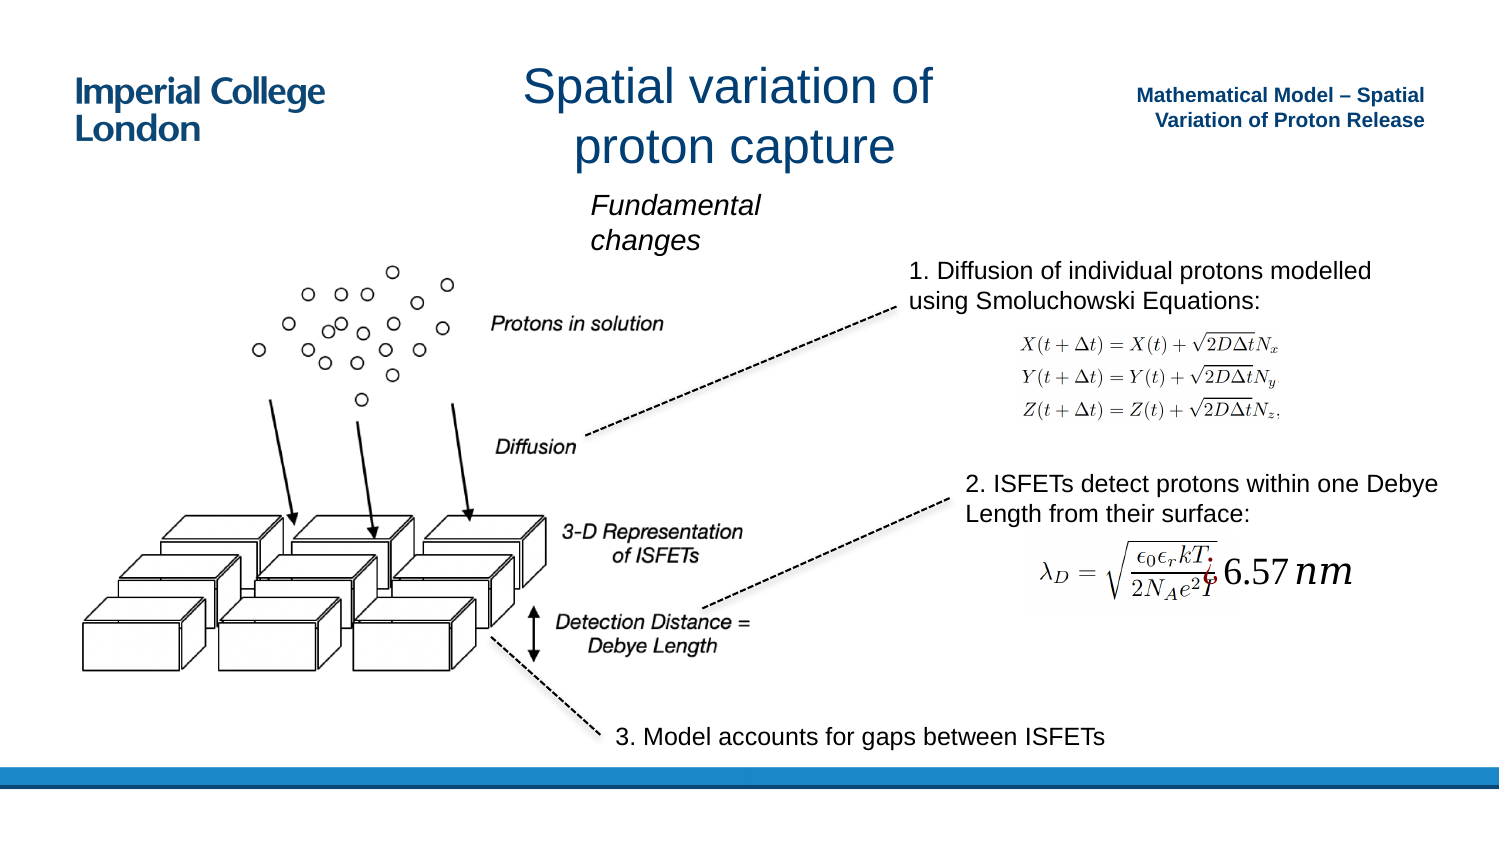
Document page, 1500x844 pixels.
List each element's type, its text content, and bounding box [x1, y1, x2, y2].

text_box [702, 497, 951, 609]
text_box Fundamental changes [575, 179, 895, 264]
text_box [585, 306, 897, 436]
text_box 1. Diffusion of individual protons modelled using Smoluchowski Equations: [894, 247, 1401, 322]
list Mathematical Model – Spatial Variation of Proton Release [1105, 81, 1425, 120]
picture [0, 0, 1499, 844]
text_box 2. ISFETs detect protons within one Debye Length from their surface: [950, 459, 1457, 535]
title Spatial variation of proton capture [365, 39, 1105, 181]
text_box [490, 636, 601, 736]
text_box 3. Model accounts for gaps between ISFETs [600, 712, 1188, 758]
